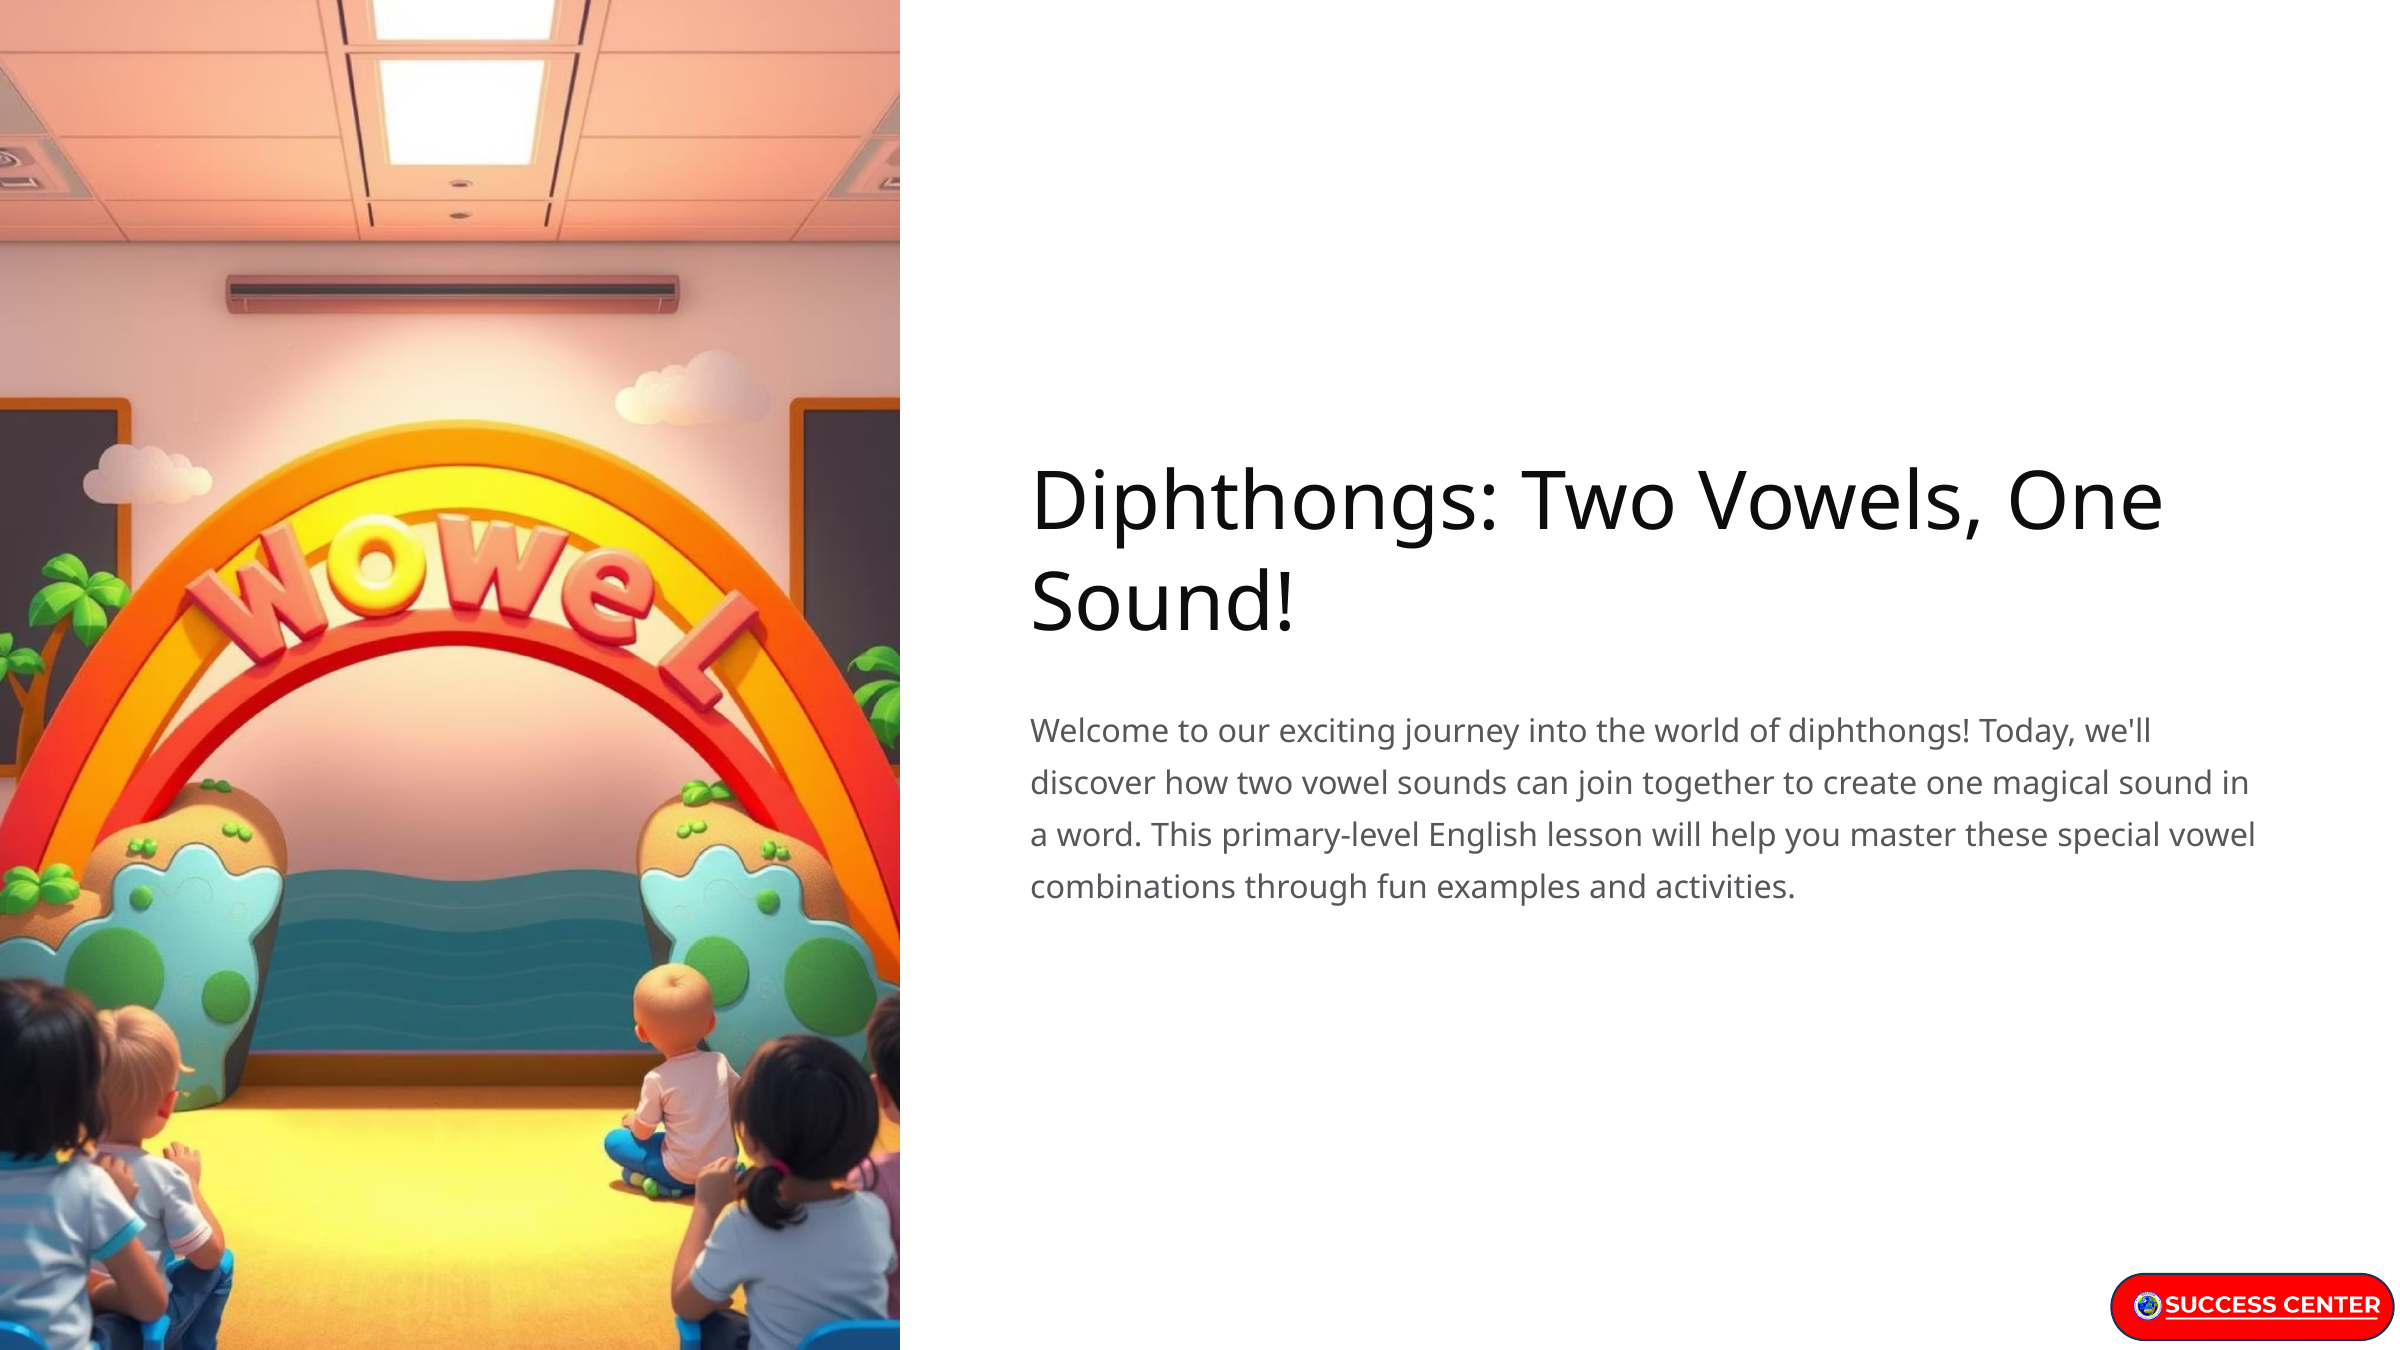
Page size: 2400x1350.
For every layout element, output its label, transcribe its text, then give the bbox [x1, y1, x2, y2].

picture [2101, 1160, 2390, 1350]
text_box Diphthongs: Two Vowels, One Sound! [1030, 444, 2270, 649]
picture [0, 0, 900, 1350]
text_box Welcome to our exciting journey into the world of diphthongs! Today, we'll discover how two vowel sounds can join together to create one magical sound in a word. This primary-level English lesson will help you master these special vowel combinations through fun examples and activities. [1030, 696, 2270, 906]
